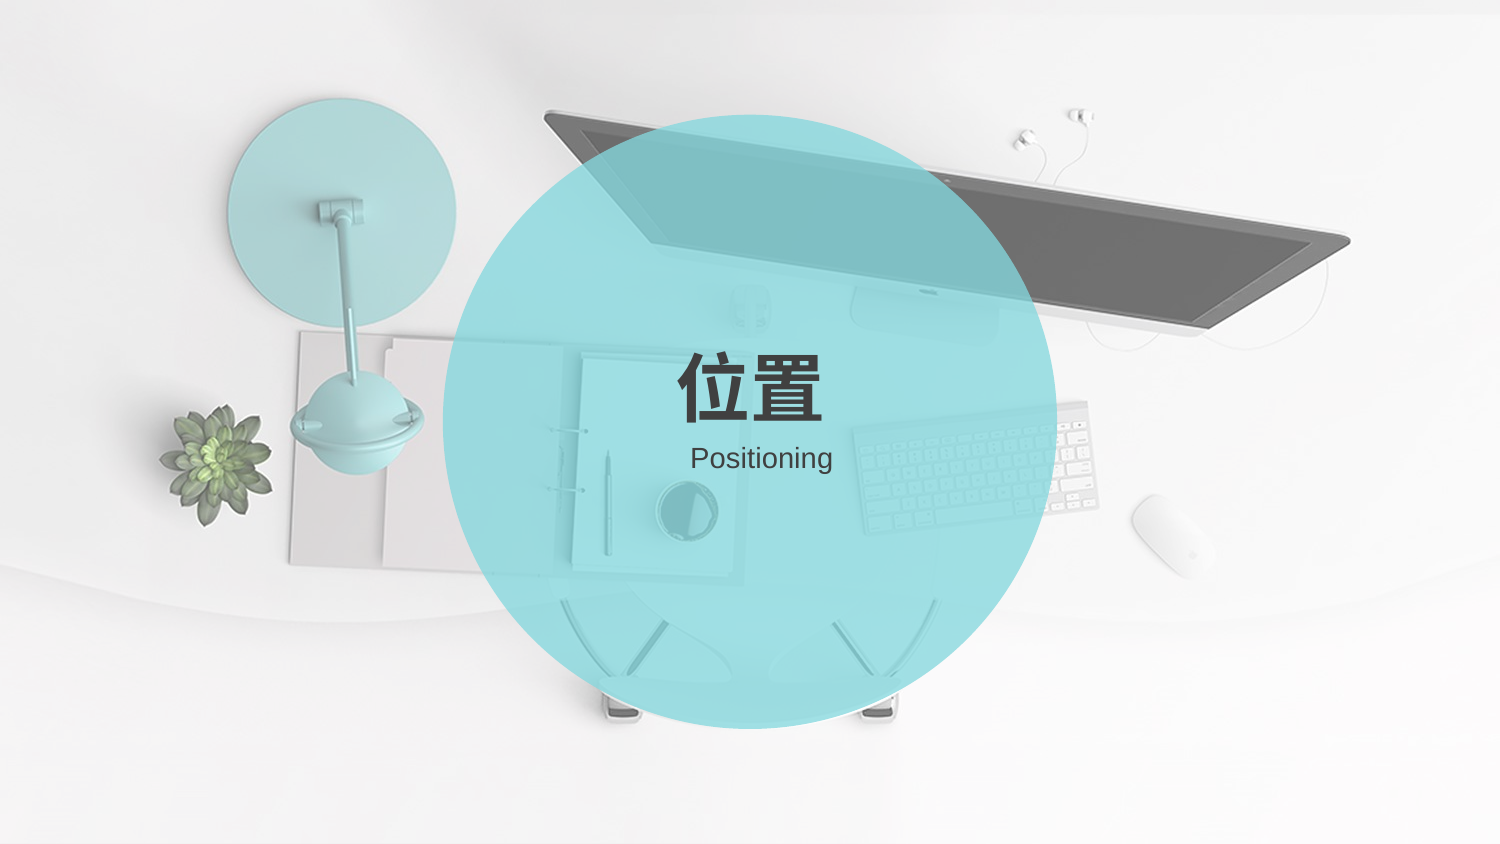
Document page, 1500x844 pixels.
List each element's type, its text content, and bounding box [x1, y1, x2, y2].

list Positioning [454, 433, 1069, 481]
list 位置 [442, 339, 1058, 434]
